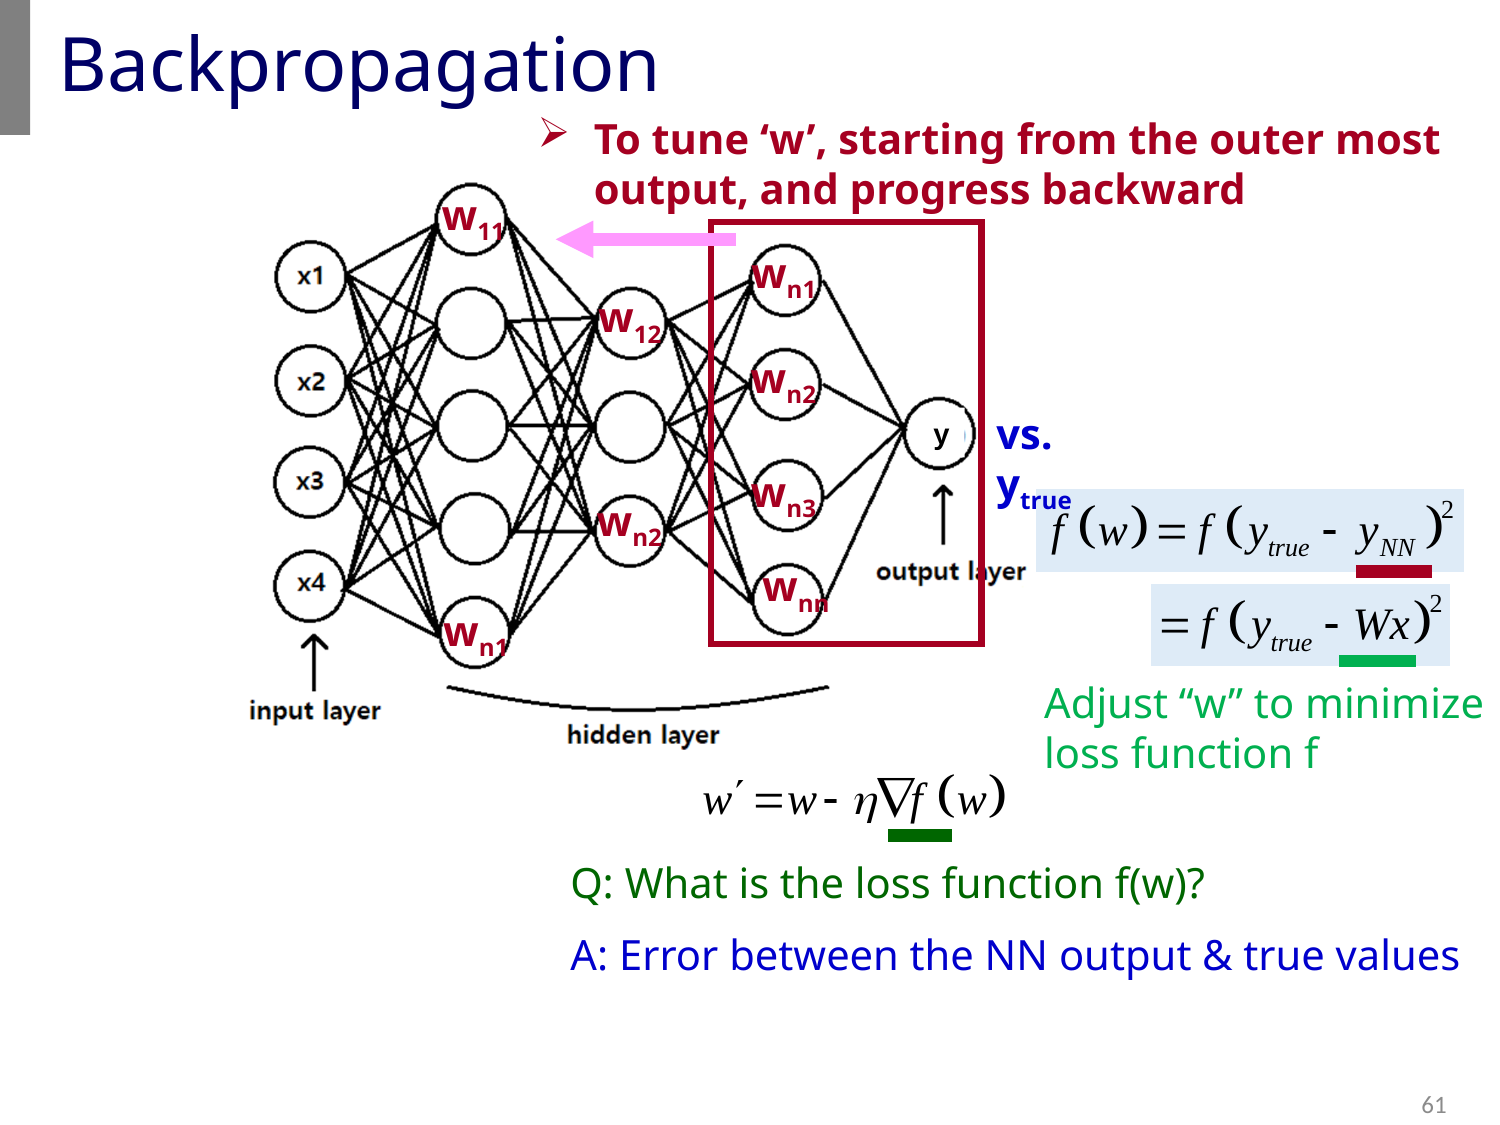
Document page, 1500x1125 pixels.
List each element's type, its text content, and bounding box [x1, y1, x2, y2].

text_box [238, 182, 1030, 752]
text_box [1150, 583, 1451, 667]
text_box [694, 765, 1010, 835]
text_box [736, 239, 844, 619]
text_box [426, 181, 523, 663]
slide_number 61 [1124, 1081, 1462, 1125]
text_box Adjust “w” to minimize loss function f [1029, 669, 1500, 785]
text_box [555, 835, 1500, 988]
title Backpropagation [43, 0, 1464, 135]
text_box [582, 283, 677, 553]
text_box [522, 105, 1500, 644]
